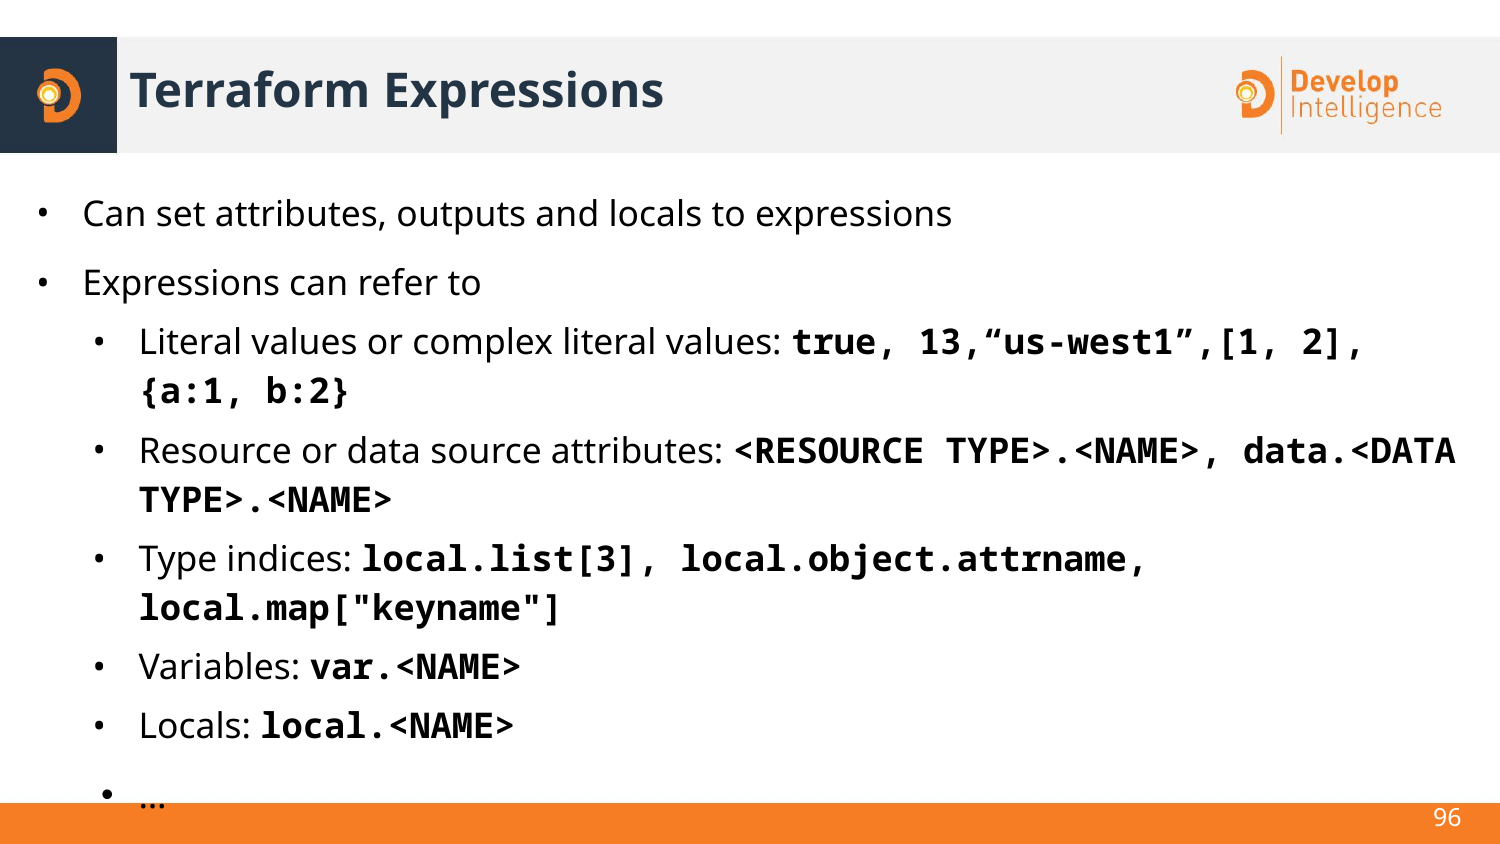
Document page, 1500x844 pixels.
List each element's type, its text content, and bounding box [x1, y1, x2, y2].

list Can set attributes, outputs and locals to expressions Expressions can refer to Literal values or complex literal values: true, 13,“us-west1”,[1, 2],{a:1, b:2} Resource or data source attributes: <RESOURCE TYPE>.<NAME>, data.<DATA TYPE>.<NAME> Type indices: local.list[3], local.object.attrname, local.map["keyname"] Variables: var.<NAME> Locals: local.<NAME> … [25, 178, 1474, 770]
slide_number 96 [1396, 800, 1499, 837]
title Terraform Expressions [118, 36, 1500, 148]
picture [0, 0, 1500, 844]
